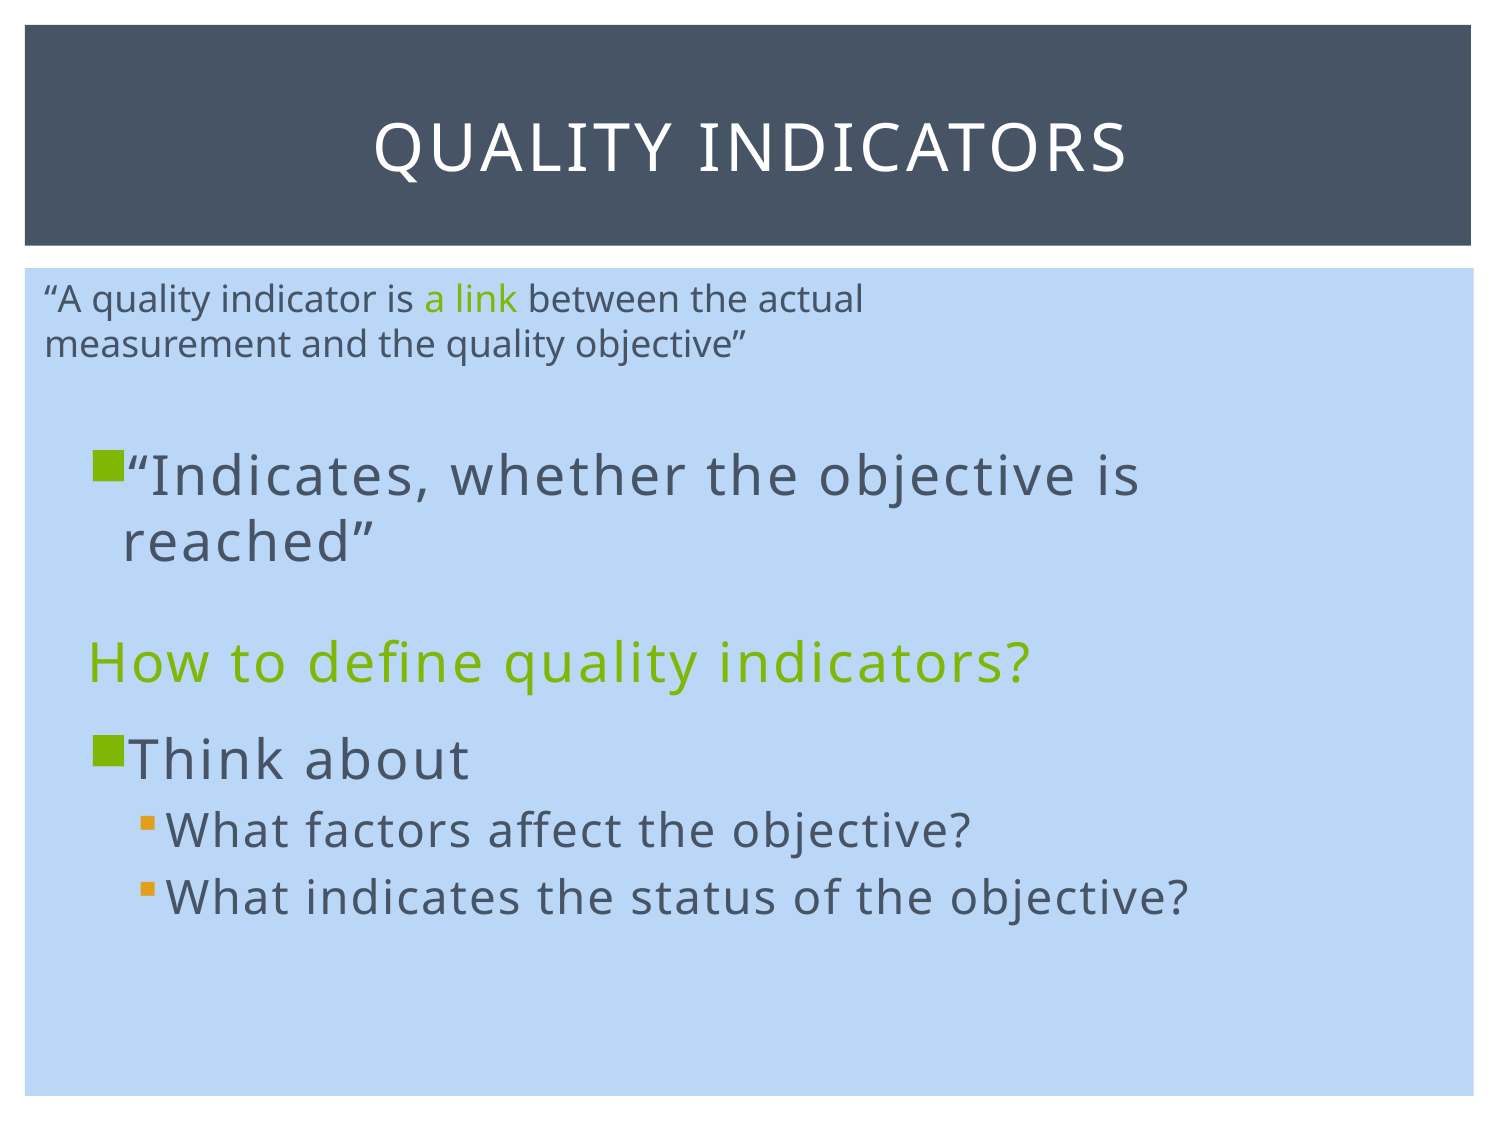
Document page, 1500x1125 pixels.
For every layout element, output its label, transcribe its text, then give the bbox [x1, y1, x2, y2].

title Quality indicators [62, 58, 1438, 232]
text_box “A quality indicator is a link between the actual measurement and the quality objective” [29, 267, 1069, 372]
list “Indicates, whether the objective is reached” How to define quality indicators? Think about What factors affect the objective? What indicates the status of the objective? [64, 432, 1211, 976]
